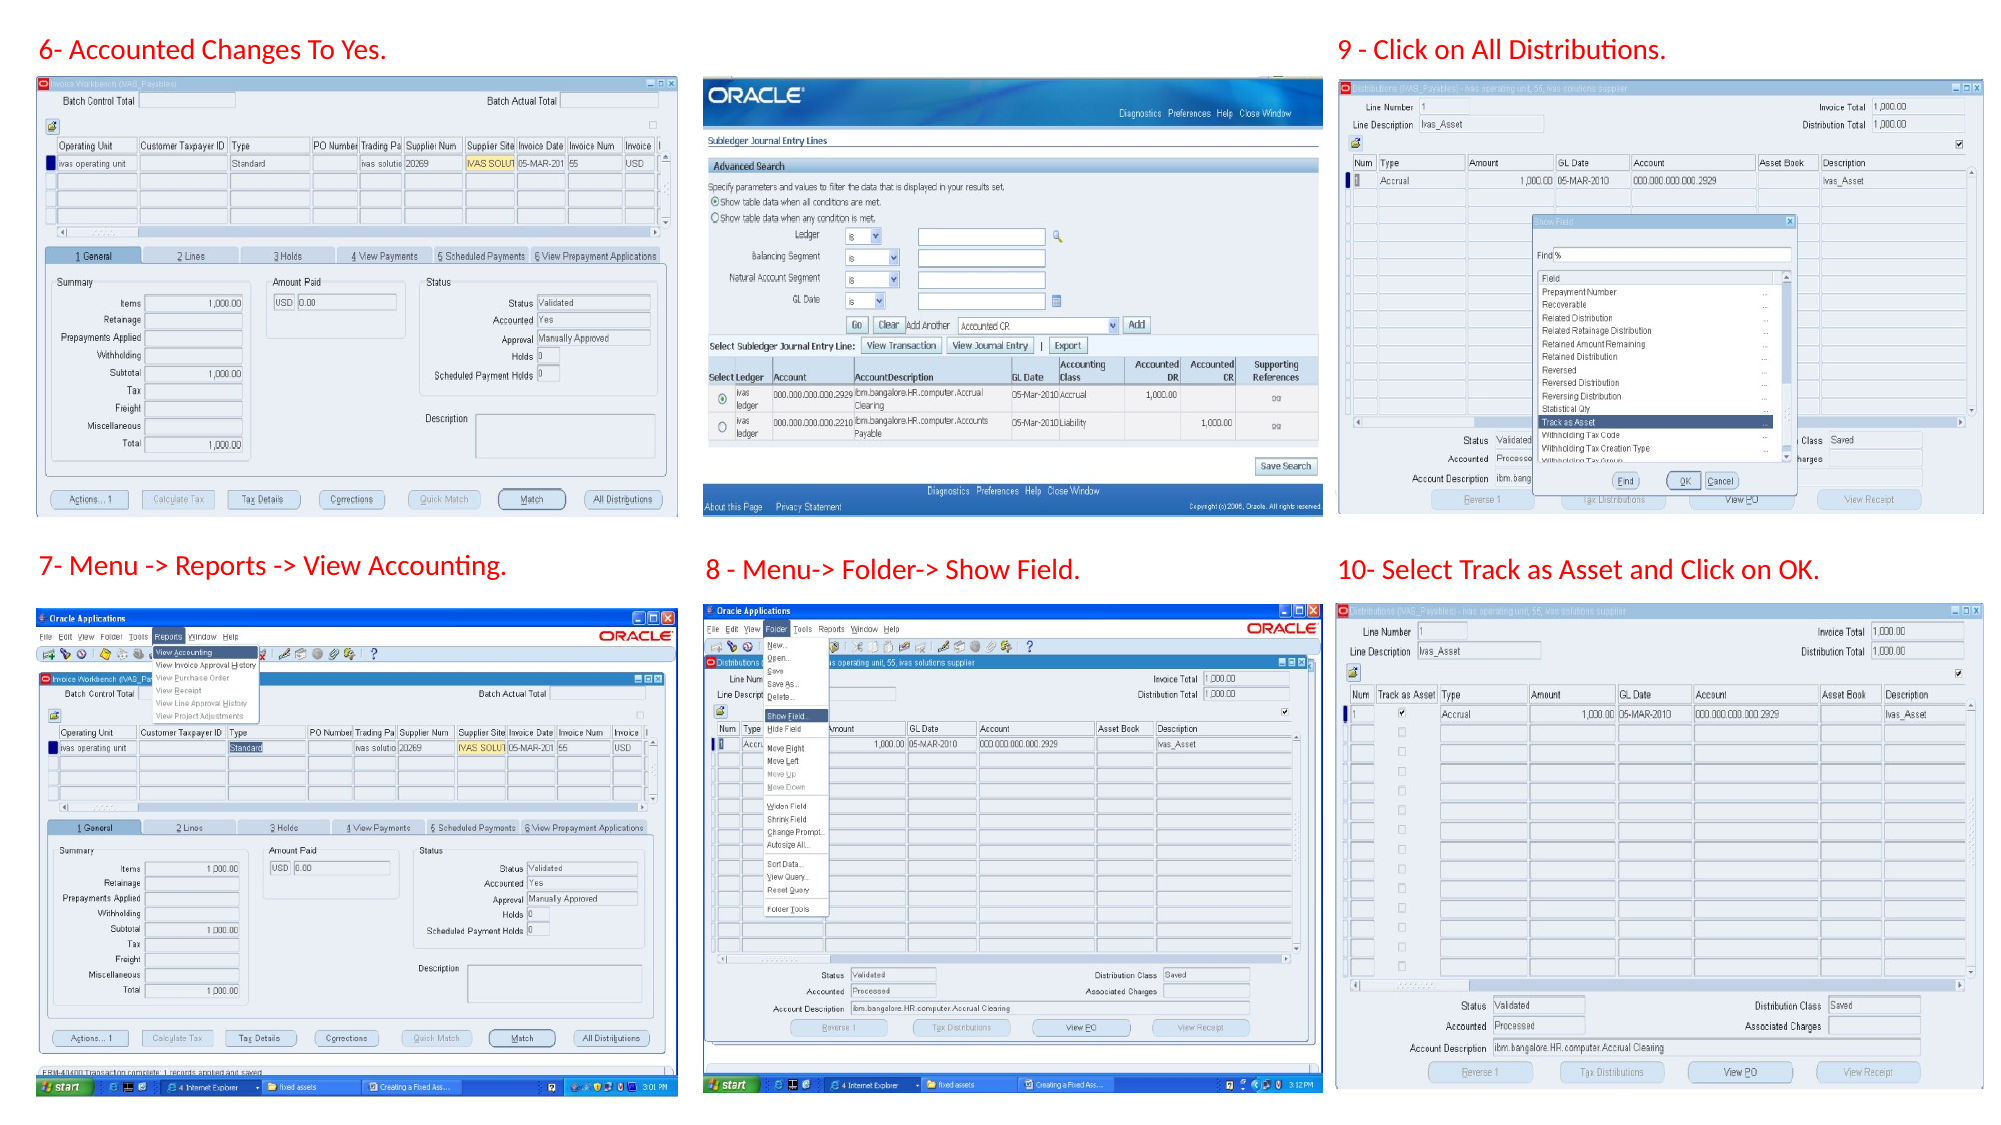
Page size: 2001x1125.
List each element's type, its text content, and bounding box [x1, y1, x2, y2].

text_box 9 - Click on All Distributions. [1335, 28, 1825, 66]
text_box 10- Select Track as Asset and Click on OK. [1335, 548, 1866, 586]
picture [1335, 603, 1984, 1089]
text_box 6- Accounted Changes To Yes. [36, 28, 527, 66]
text_box 7- Menu -> Reports -> View Accounting. [36, 543, 586, 581]
picture [36, 608, 678, 1097]
text_box 8 - Menu-> Folder-> Show Field. [703, 548, 1229, 586]
picture [703, 76, 1323, 517]
picture [1335, 79, 1984, 514]
picture [703, 604, 1323, 1093]
picture [36, 76, 678, 517]
